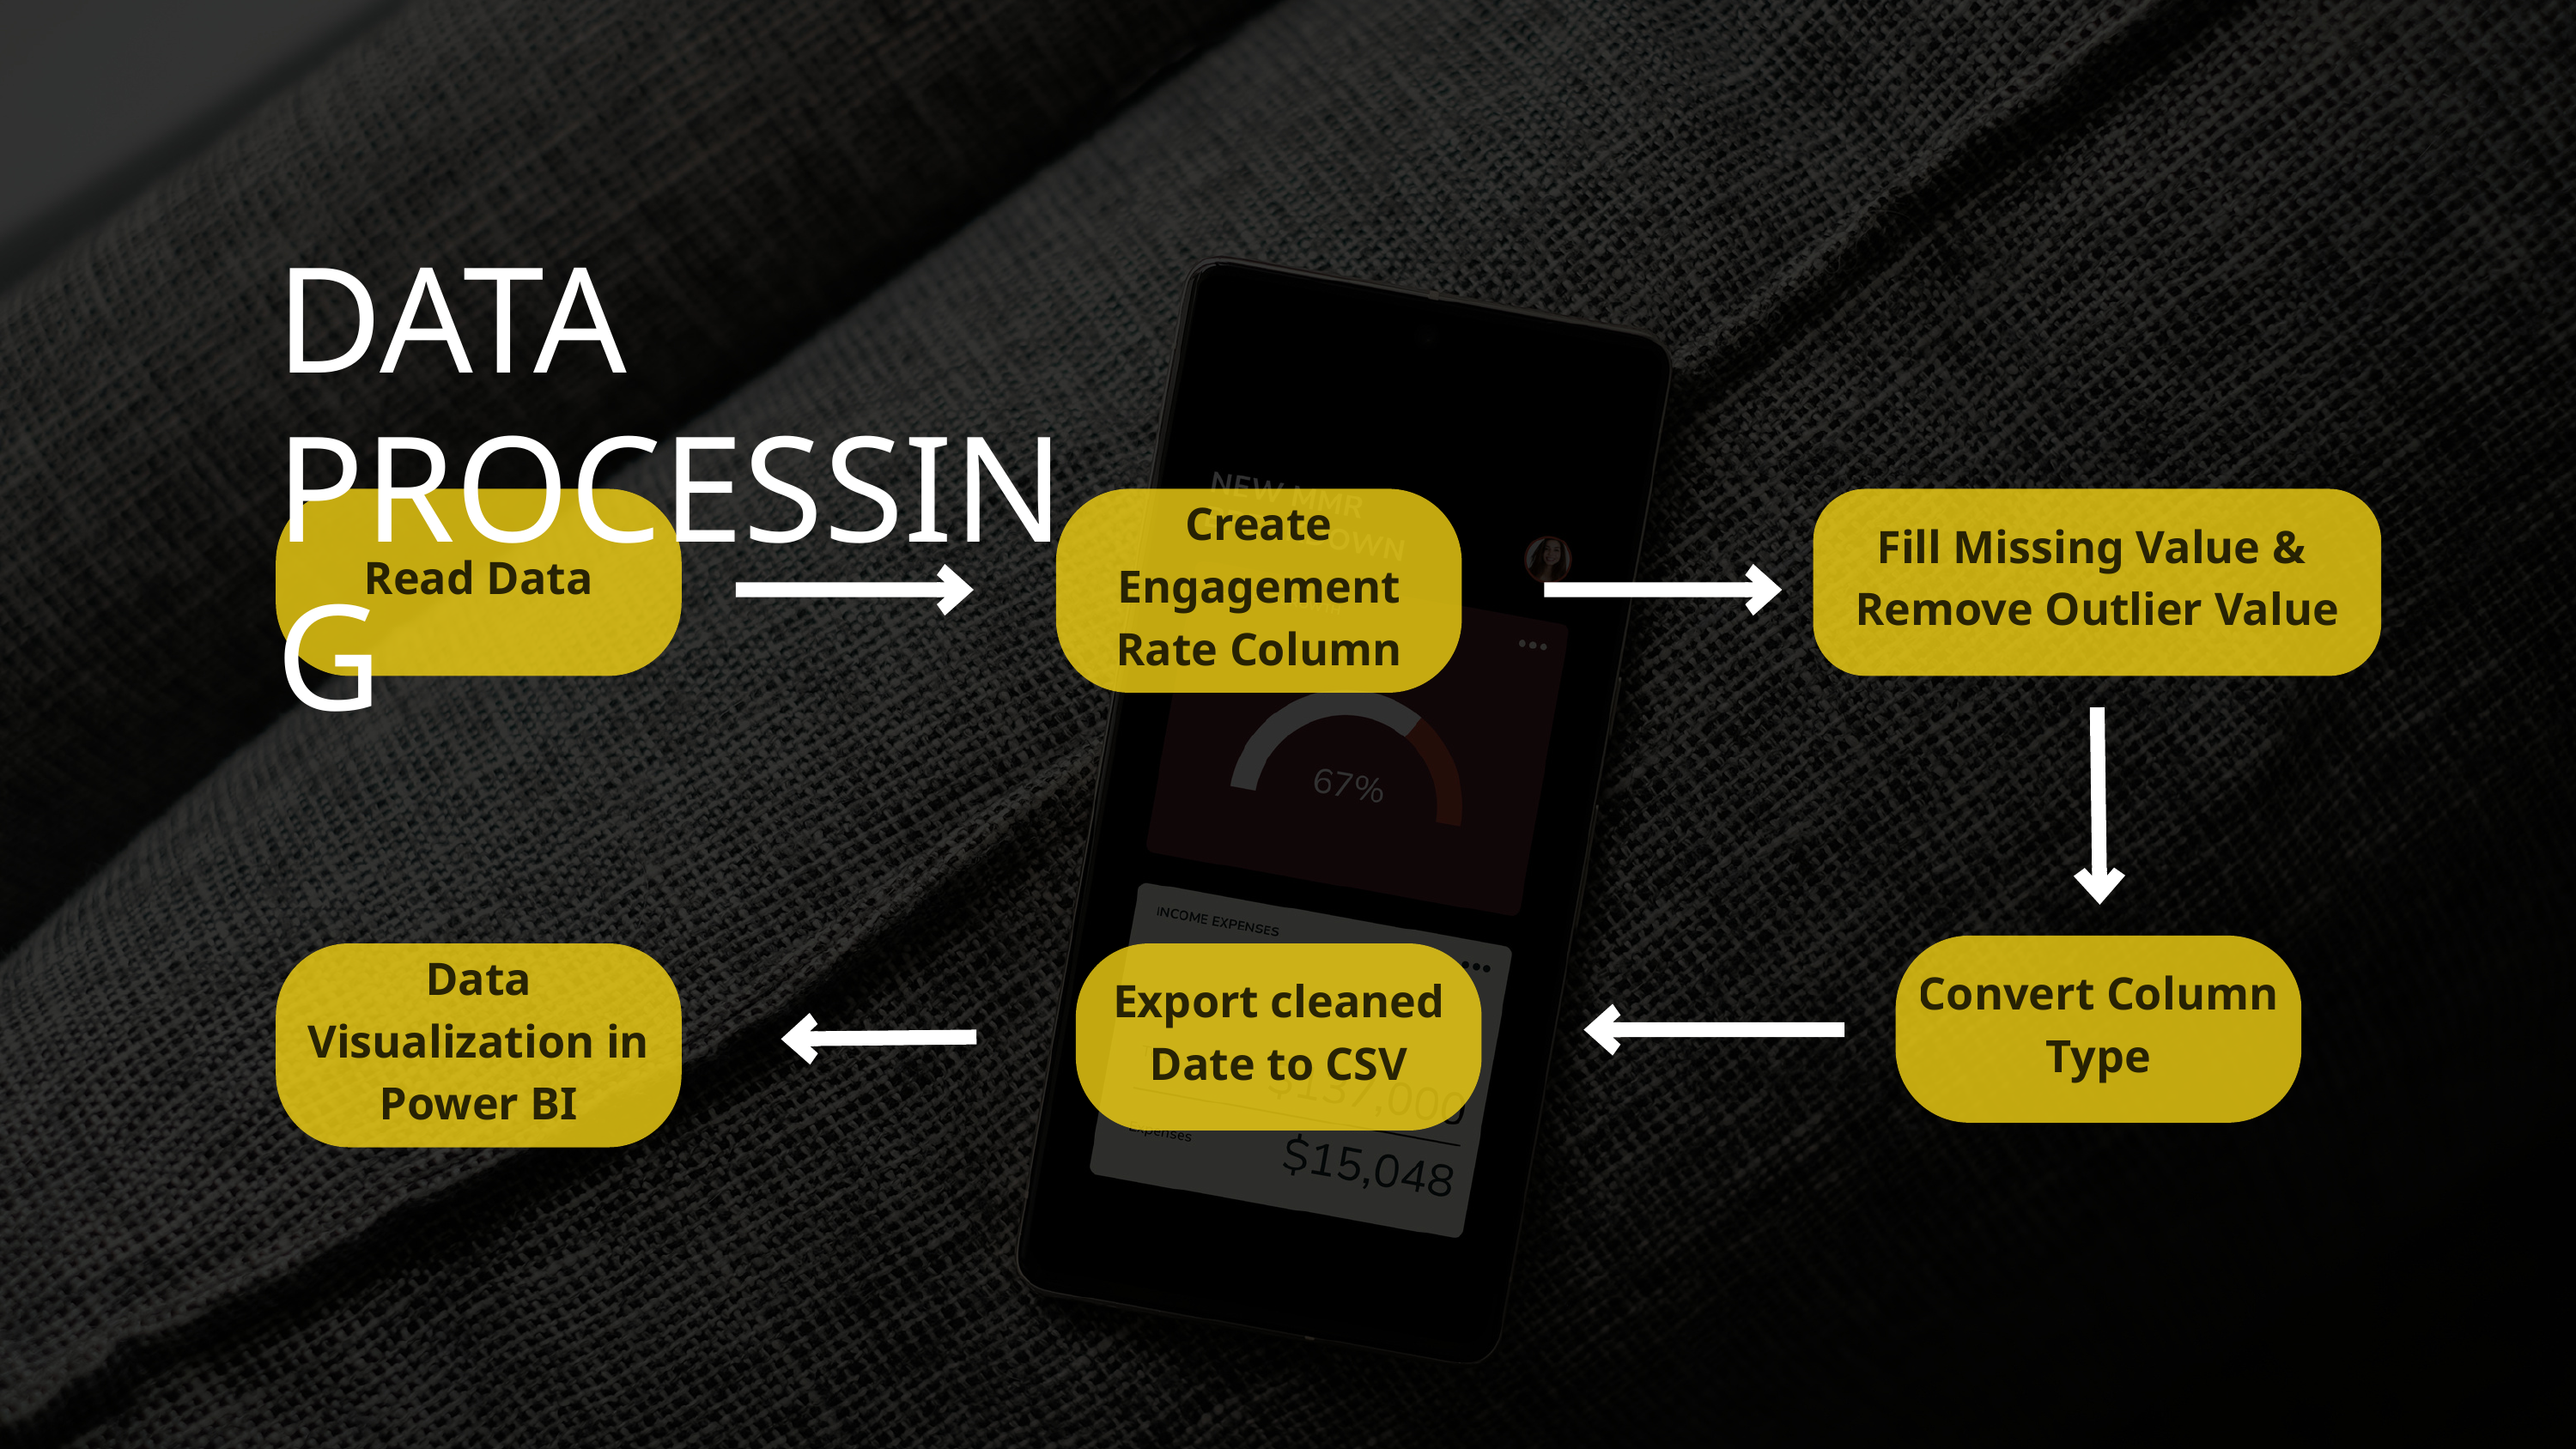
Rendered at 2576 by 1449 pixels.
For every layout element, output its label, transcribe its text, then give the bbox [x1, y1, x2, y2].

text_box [1075, 943, 1482, 1131]
text_box [0, 0, 2576, 1449]
text_box [735, 583, 974, 597]
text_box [1895, 935, 2302, 1124]
text_box DATA PROCESSING [276, 233, 1119, 740]
text_box [2093, 707, 2106, 905]
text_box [275, 943, 682, 1148]
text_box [1813, 488, 2382, 676]
text_box [1544, 583, 1783, 597]
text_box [275, 488, 682, 676]
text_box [1055, 488, 1462, 694]
